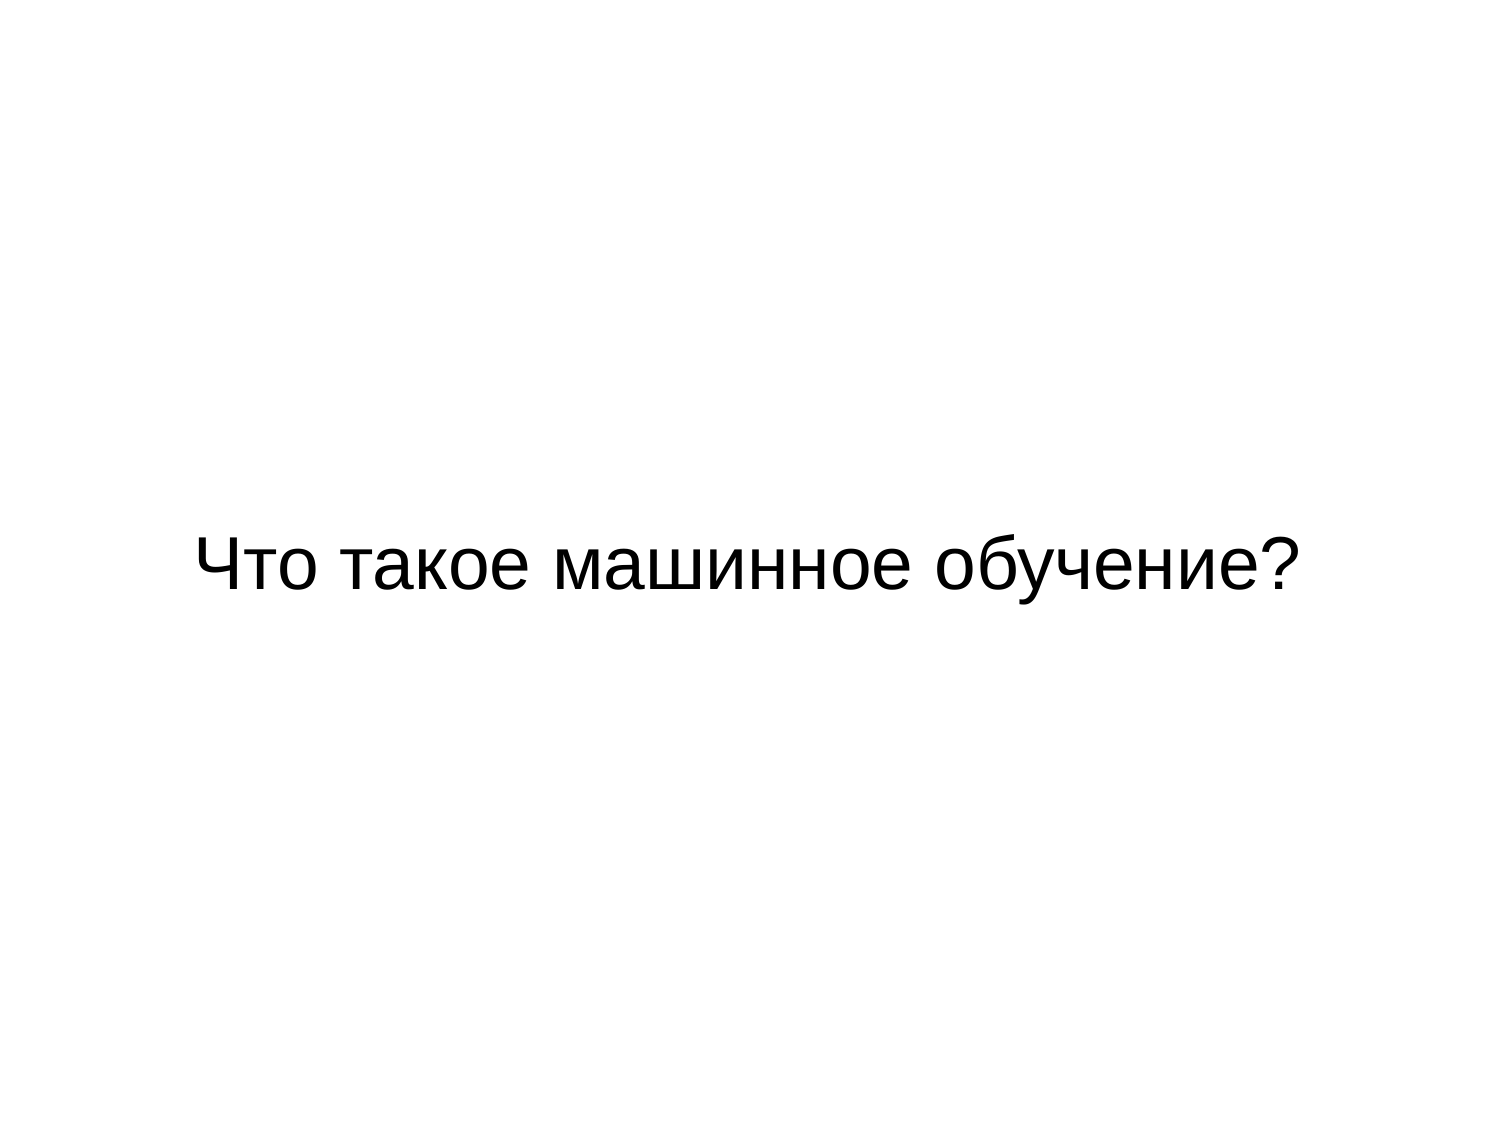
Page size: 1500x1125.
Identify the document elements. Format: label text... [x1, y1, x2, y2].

title Что такое машинное обучение? [191, 512, 1308, 702]
